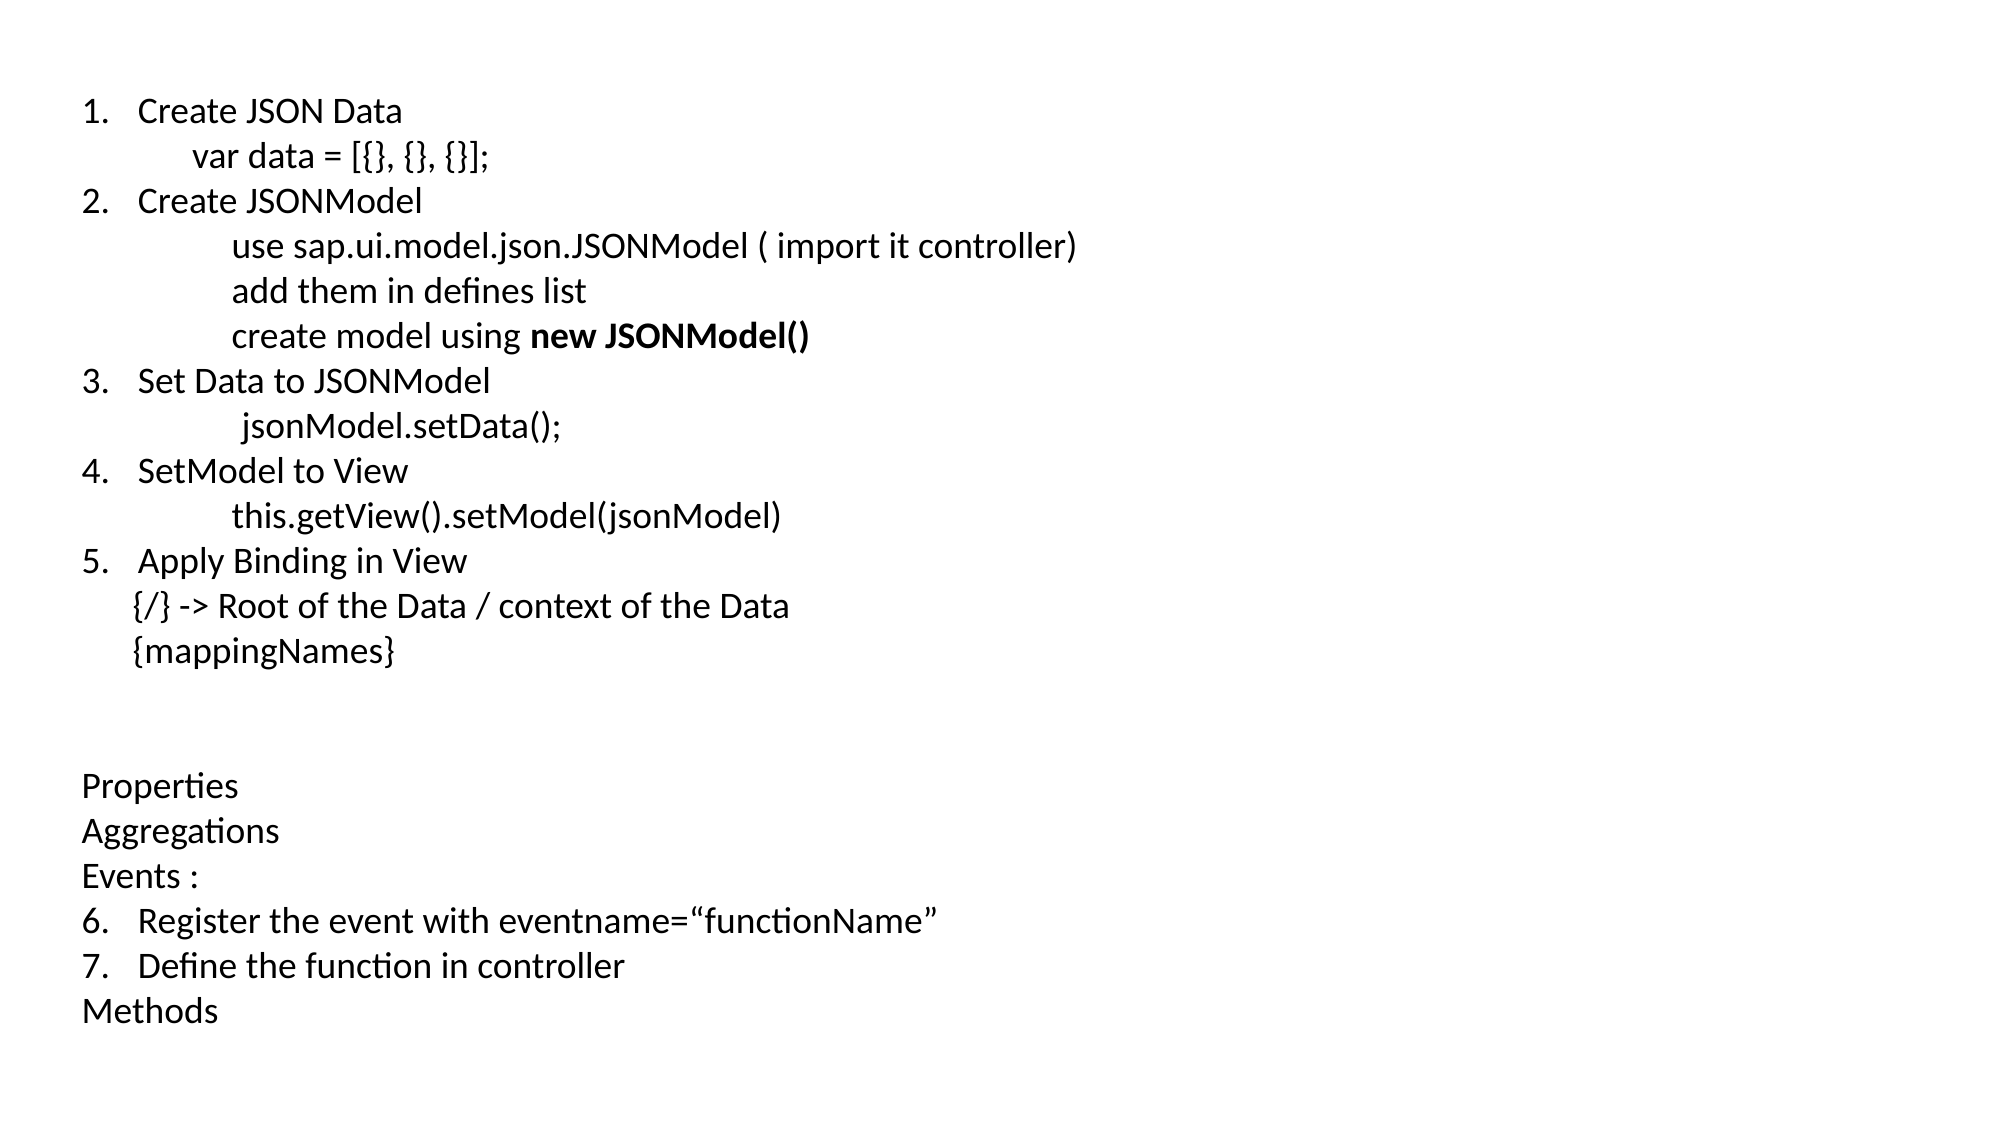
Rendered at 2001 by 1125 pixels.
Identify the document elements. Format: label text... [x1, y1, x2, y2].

text_box Create JSON Data var data = [{}, {}, {}]; Create JSONModel use sap.ui.model.json.JSONModel ( import it controller) add them in defines list create model using new JSONModel() Set Data to JSONModel jsonModel.setData(); SetModel to View this.getView().setModel(jsonModel) Apply Binding in View {/} -> Root of the Data / context of the Data {mappingNames} Properties Aggregations Events : Register the event with eventname=“functionName” Define the function in controller Methods [66, 78, 1365, 1039]
